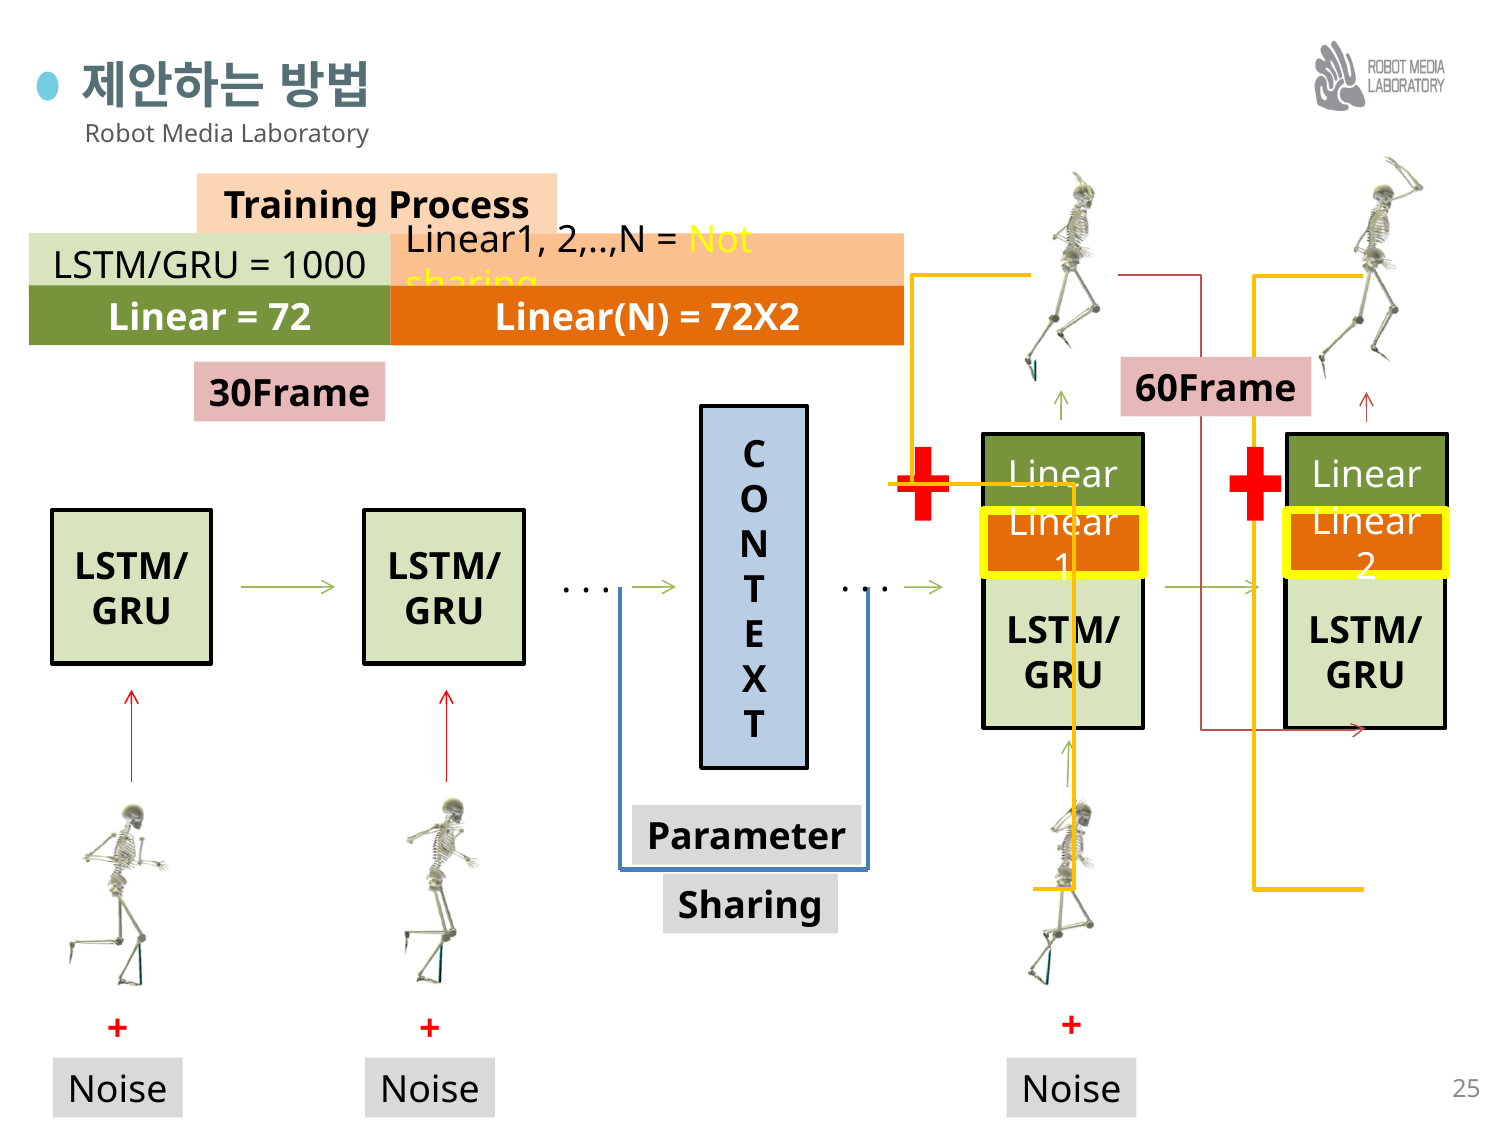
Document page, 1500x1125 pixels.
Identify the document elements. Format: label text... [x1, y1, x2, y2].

text_box LSTM/GRU [1074, 577, 1112, 730]
text_box Linear1 [981, 508, 1070, 577]
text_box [1254, 520, 1365, 890]
text_box LSTM/GRU [1370, 577, 1447, 730]
text_box [895, 473, 911, 482]
text_box Noise [1006, 1057, 1137, 1118]
text_box Linear2 [1370, 508, 1448, 577]
slide_number 25 [1145, 1059, 1496, 1120]
text_box Parameter [632, 804, 862, 865]
text_box LSTM/GRU [362, 508, 526, 666]
picture [1017, 787, 1115, 991]
text_box [915, 445, 951, 482]
picture [1307, 34, 1451, 119]
picture [394, 787, 486, 985]
text_box . . . [825, 547, 917, 607]
text_box Noise [52, 1057, 183, 1118]
text_box 30Frame [194, 361, 386, 422]
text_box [891, 306, 1064, 416]
text_box Sharing [663, 877, 838, 934]
text_box Noise [365, 1057, 495, 1118]
text_box Linear [1370, 432, 1449, 512]
text_box Linear(N) = 72X2 [390, 285, 905, 346]
picture [1316, 153, 1426, 393]
text_box Linear [981, 432, 1112, 508]
text_box LSTM/GRU [50, 508, 213, 666]
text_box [922, 520, 1034, 889]
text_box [36, 45, 981, 154]
text_box + [92, 998, 144, 1057]
text_box Linear1, 2,..,N = Not sharing [388, 231, 906, 288]
text_box [895, 486, 951, 523]
text_box Linear = 72 [28, 285, 390, 346]
text_box Training Process [196, 173, 557, 233]
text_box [1066, 739, 1070, 786]
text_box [1117, 274, 1366, 729]
picture [1015, 162, 1119, 388]
text_box C O N T E X T [699, 404, 809, 770]
text_box LSTM/GRU = 1000 [28, 233, 388, 285]
text_box LSTM/GRU [1038, 577, 1070, 730]
text_box Linear1 [1074, 508, 1112, 577]
text_box . . . [546, 547, 646, 608]
text_box + [1045, 998, 1098, 1054]
text_box + [404, 997, 456, 1057]
picture [56, 787, 176, 991]
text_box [1222, 307, 1395, 416]
